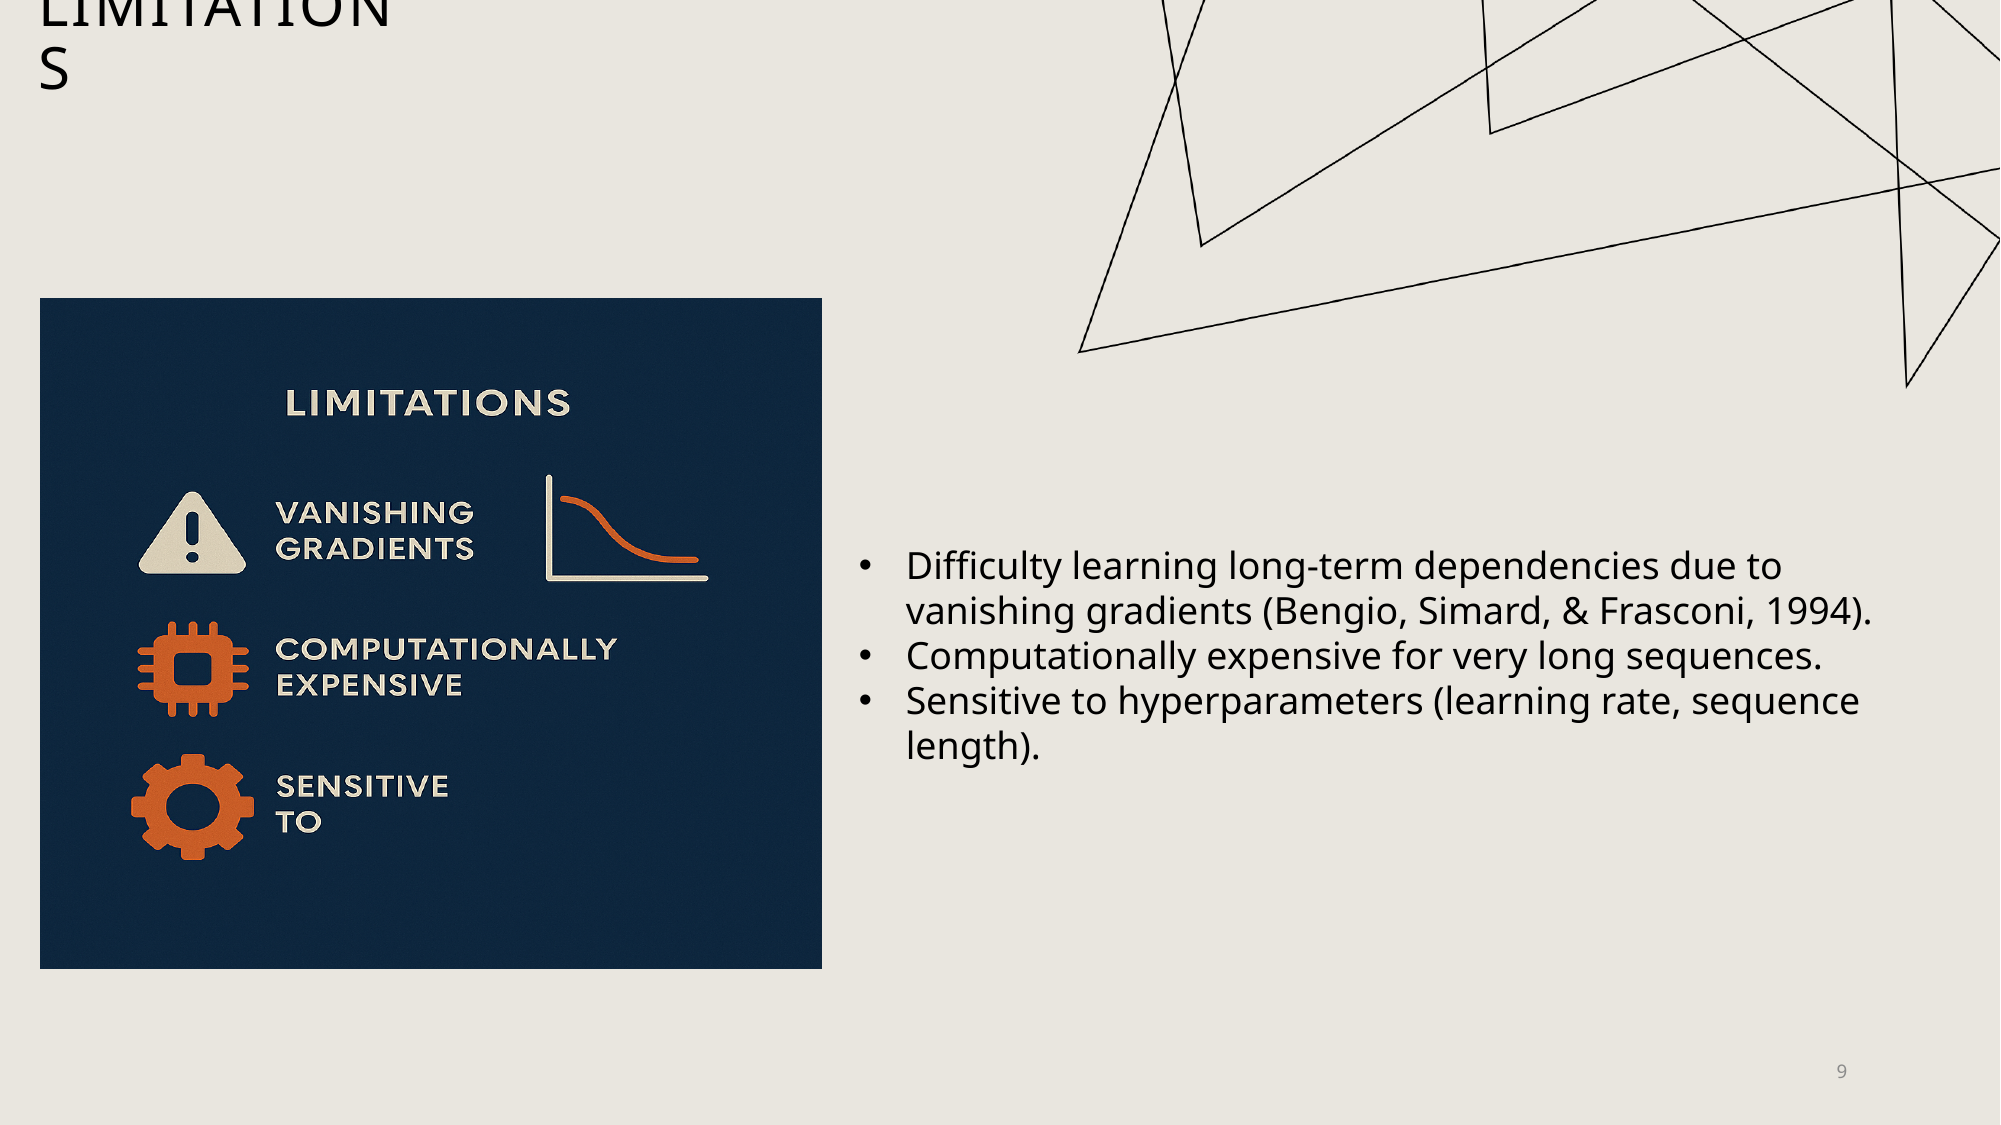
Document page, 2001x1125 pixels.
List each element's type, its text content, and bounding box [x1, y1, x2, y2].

title Limitations [23, 23, 432, 111]
slide_number 9 [1412, 1042, 1863, 1103]
text_box Difficulty learning long-term dependencies due to vanishing gradients (Bengio, Simard, & Frasconi, 1994). Computationally expensive for very long sequences. Sensitive to hyperparameters (learning rate, sequence length). [844, 535, 1944, 775]
picture [1034, 0, 2000, 389]
picture [40, 298, 822, 969]
